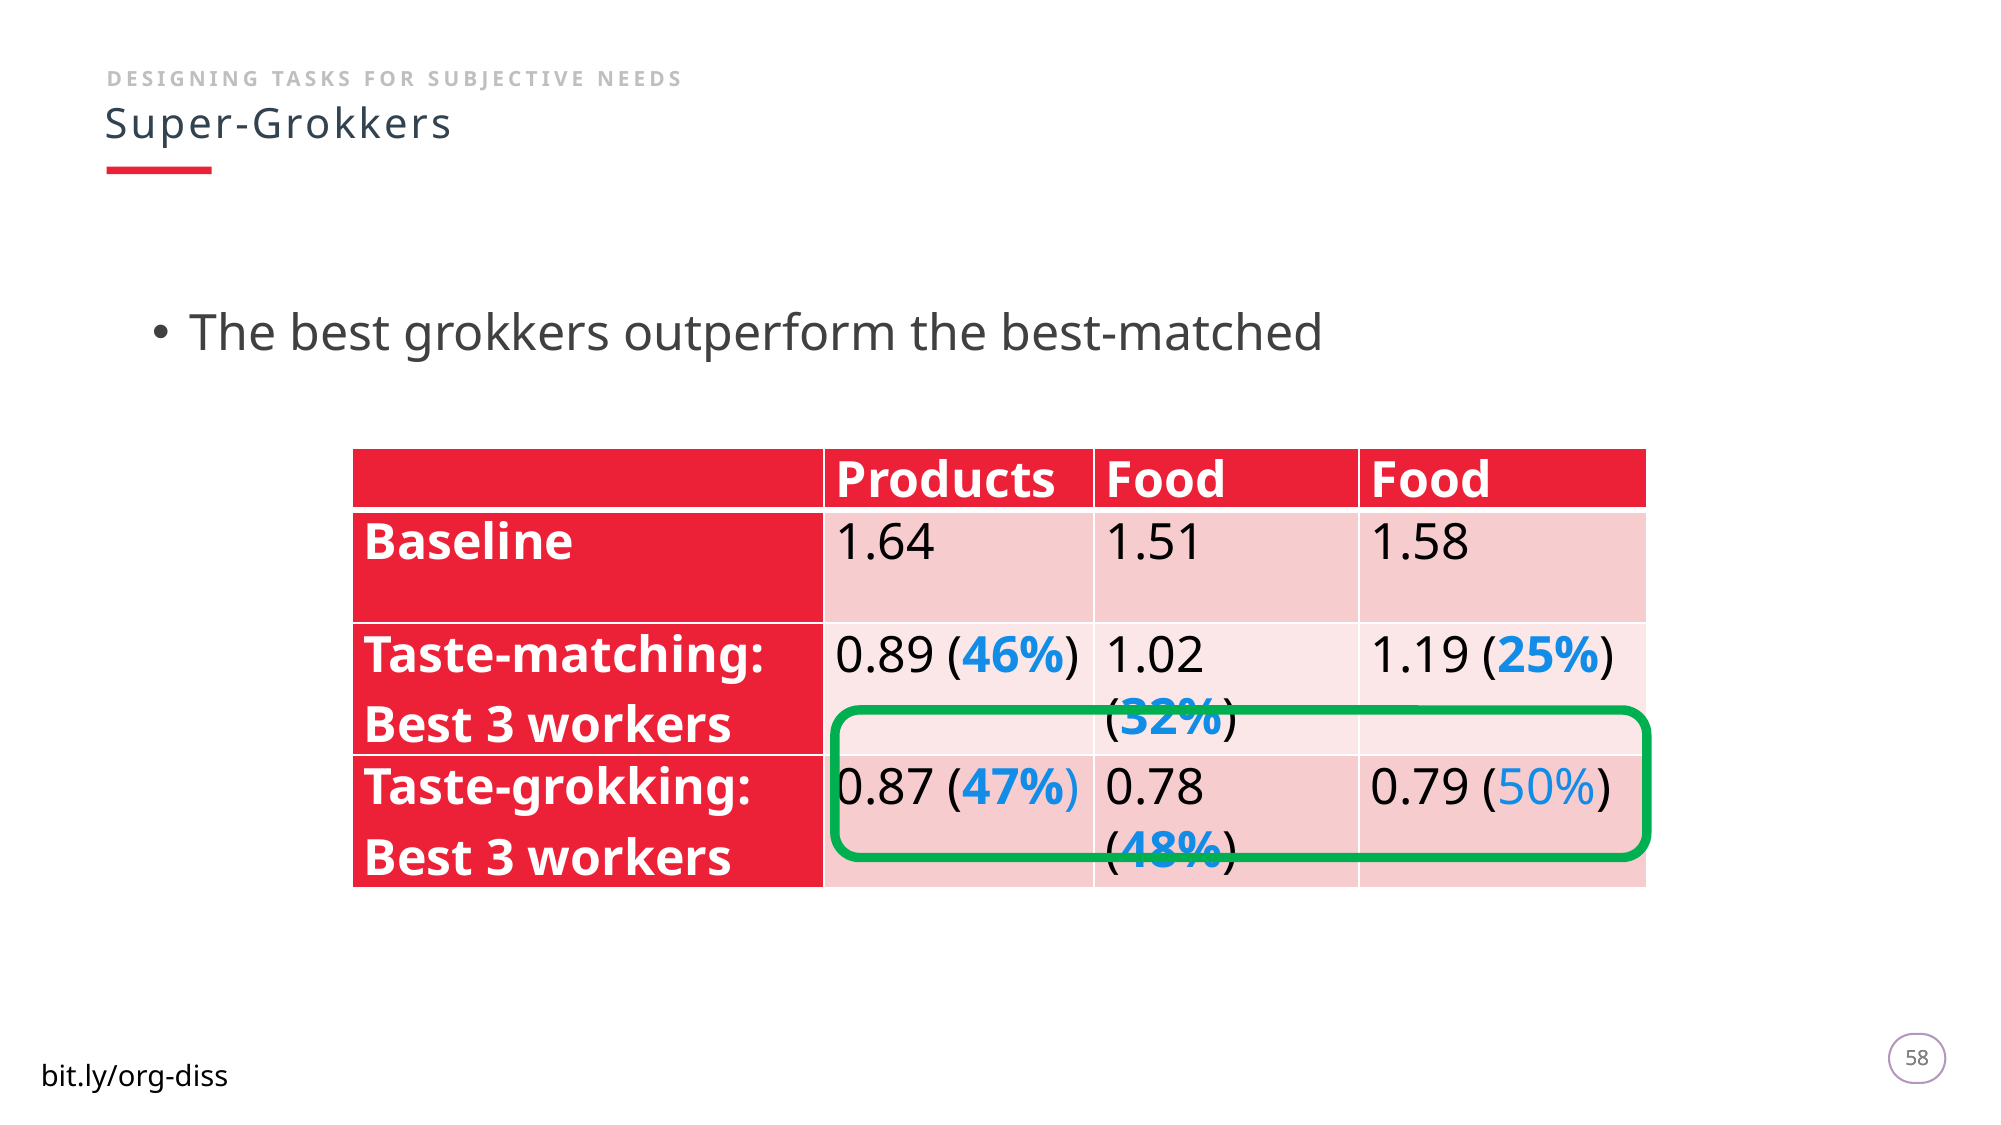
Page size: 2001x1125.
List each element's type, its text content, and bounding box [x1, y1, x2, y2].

table_cell 0.79 (50%) [1360, 845, 1646, 887]
table_cell 1.64 [825, 513, 1093, 622]
table_header Products [825, 449, 1093, 507]
table_cell Taste-grokking: Best 3 workers [353, 756, 823, 887]
text_box 58 [1881, 1026, 1953, 1091]
table_cell 0.78 (48%) [1095, 859, 1358, 887]
table_cell 0.89 (46%) [825, 624, 1093, 754]
list Super-Grokkers [104, 102, 1894, 153]
text_box [833, 708, 1648, 859]
table_cell 1.19 (25%) [1360, 624, 1646, 722]
table_header Food [1095, 449, 1358, 507]
table_cell Taste-matching: Best 3 workers [353, 624, 823, 754]
table_cell 0.87 (47%) [825, 756, 1093, 887]
table_cell 1.51 [1095, 513, 1358, 622]
table_cell 1.02 (32%) [1095, 624, 1358, 708]
text_box The best grokkers outperform the best-matched [137, 299, 1863, 1014]
table_cell Baseline [353, 513, 823, 622]
table_header [353, 449, 823, 507]
list DESIGNING TASKS FOR SUBJECTIVE NEEDS [106, 68, 1896, 94]
table_header Food [1360, 449, 1646, 507]
table_cell 1.58 [1360, 513, 1646, 622]
